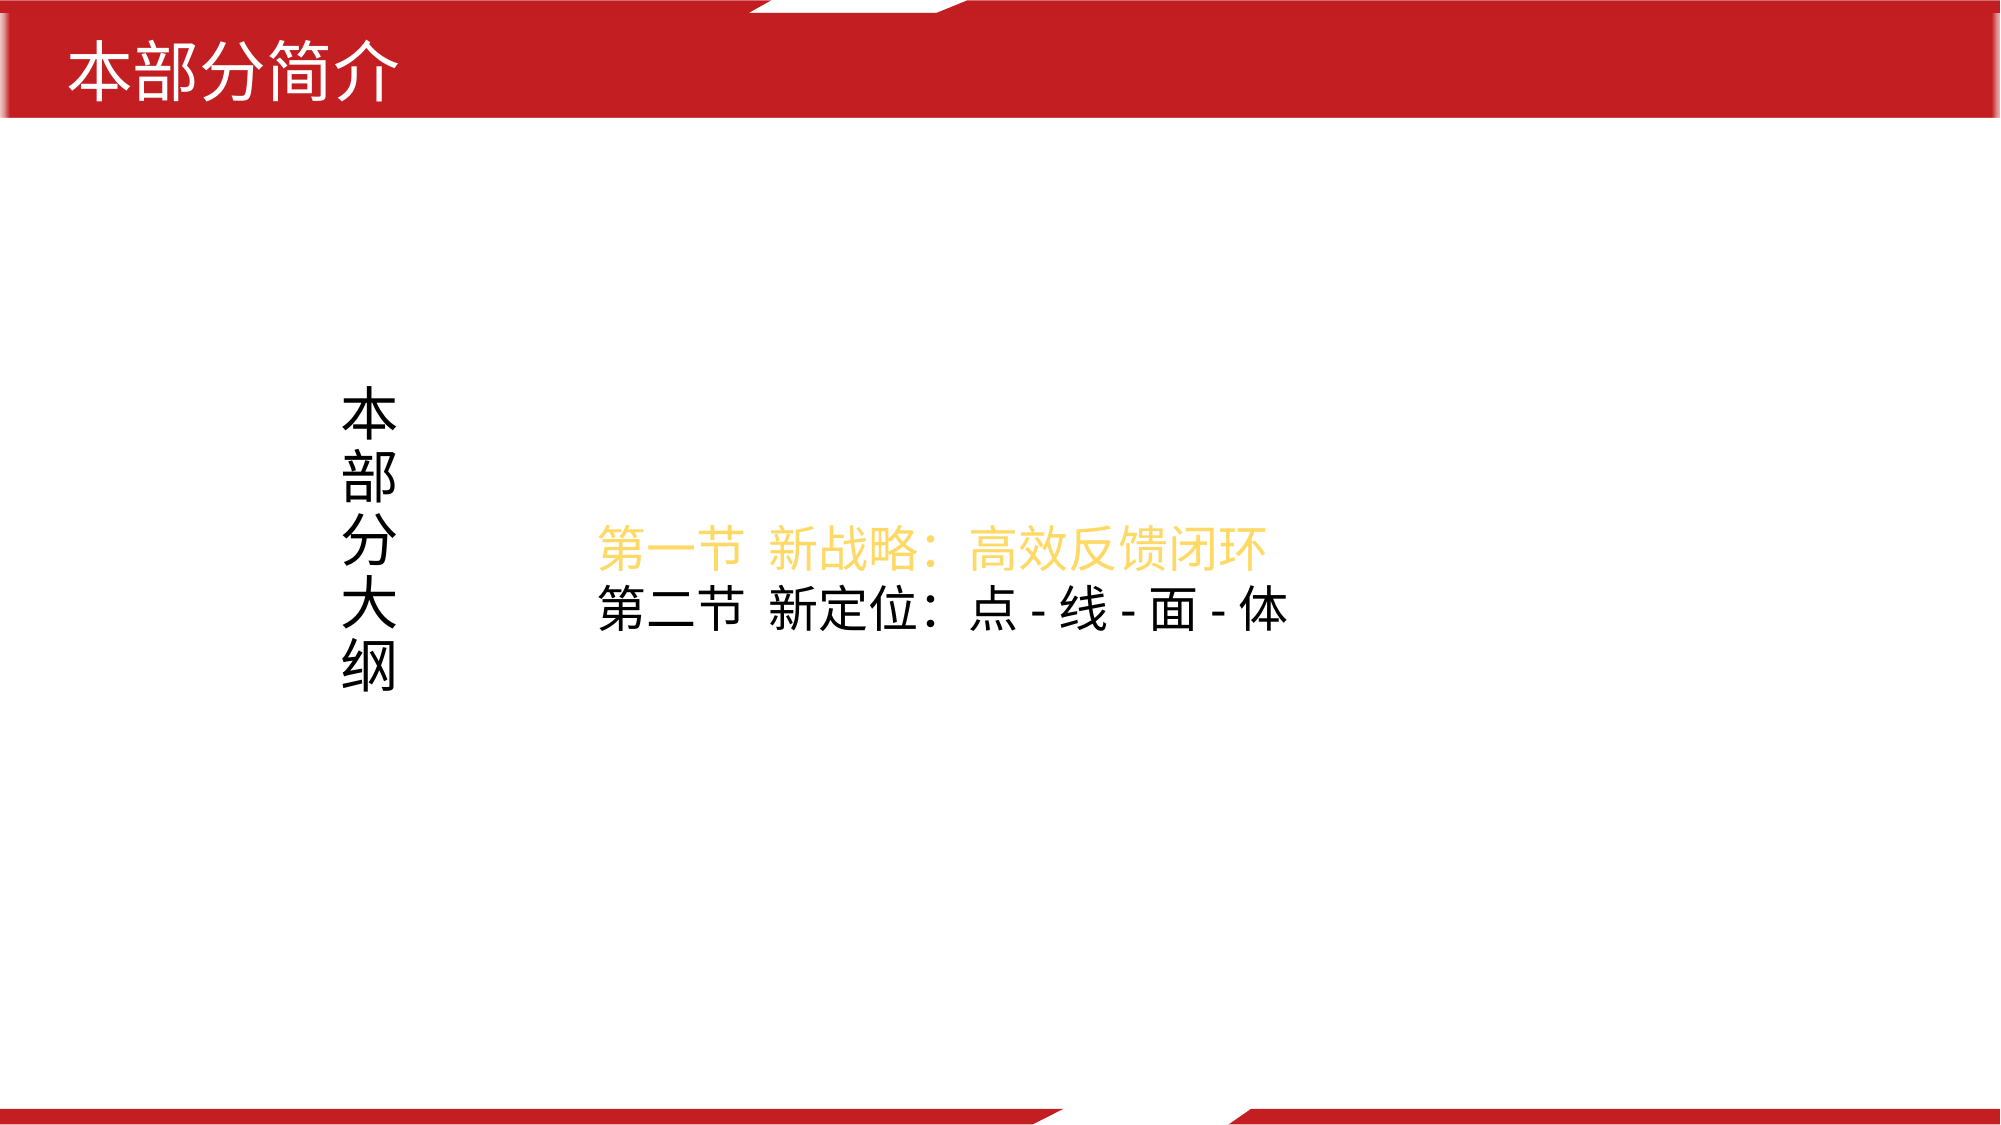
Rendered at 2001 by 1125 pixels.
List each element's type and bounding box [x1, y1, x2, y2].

text_box [0, 0, 2000, 1125]
